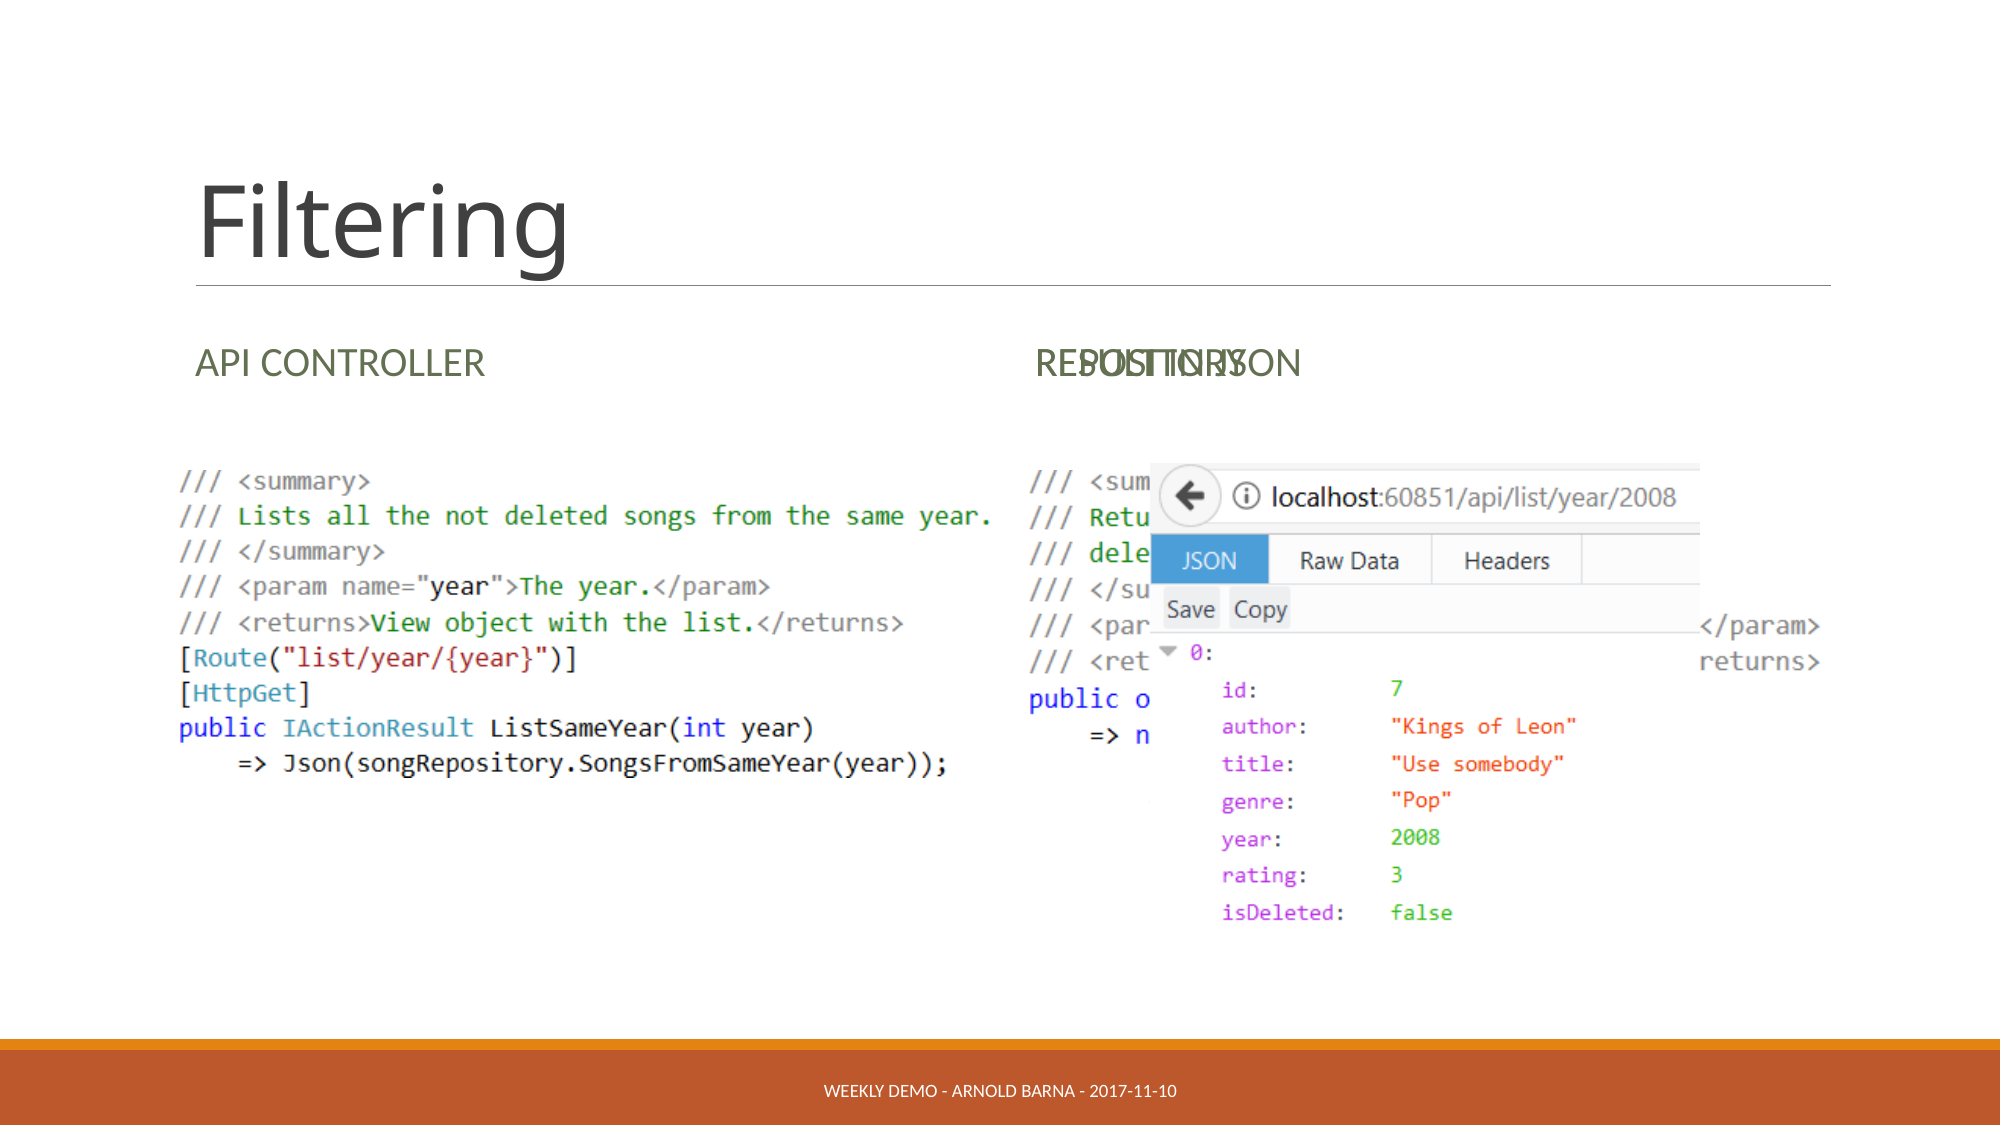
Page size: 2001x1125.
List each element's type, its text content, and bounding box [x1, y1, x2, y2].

text_box Result in json [1019, 302, 1830, 424]
list API COntroller [180, 302, 990, 424]
footer Weekly demo - Arnold BARNA - 2017-11-10 [604, 1059, 1396, 1120]
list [179, 469, 991, 778]
title Filtering [180, 47, 1830, 285]
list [1029, 469, 1146, 932]
picture [1149, 462, 1701, 939]
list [1708, 469, 1821, 932]
